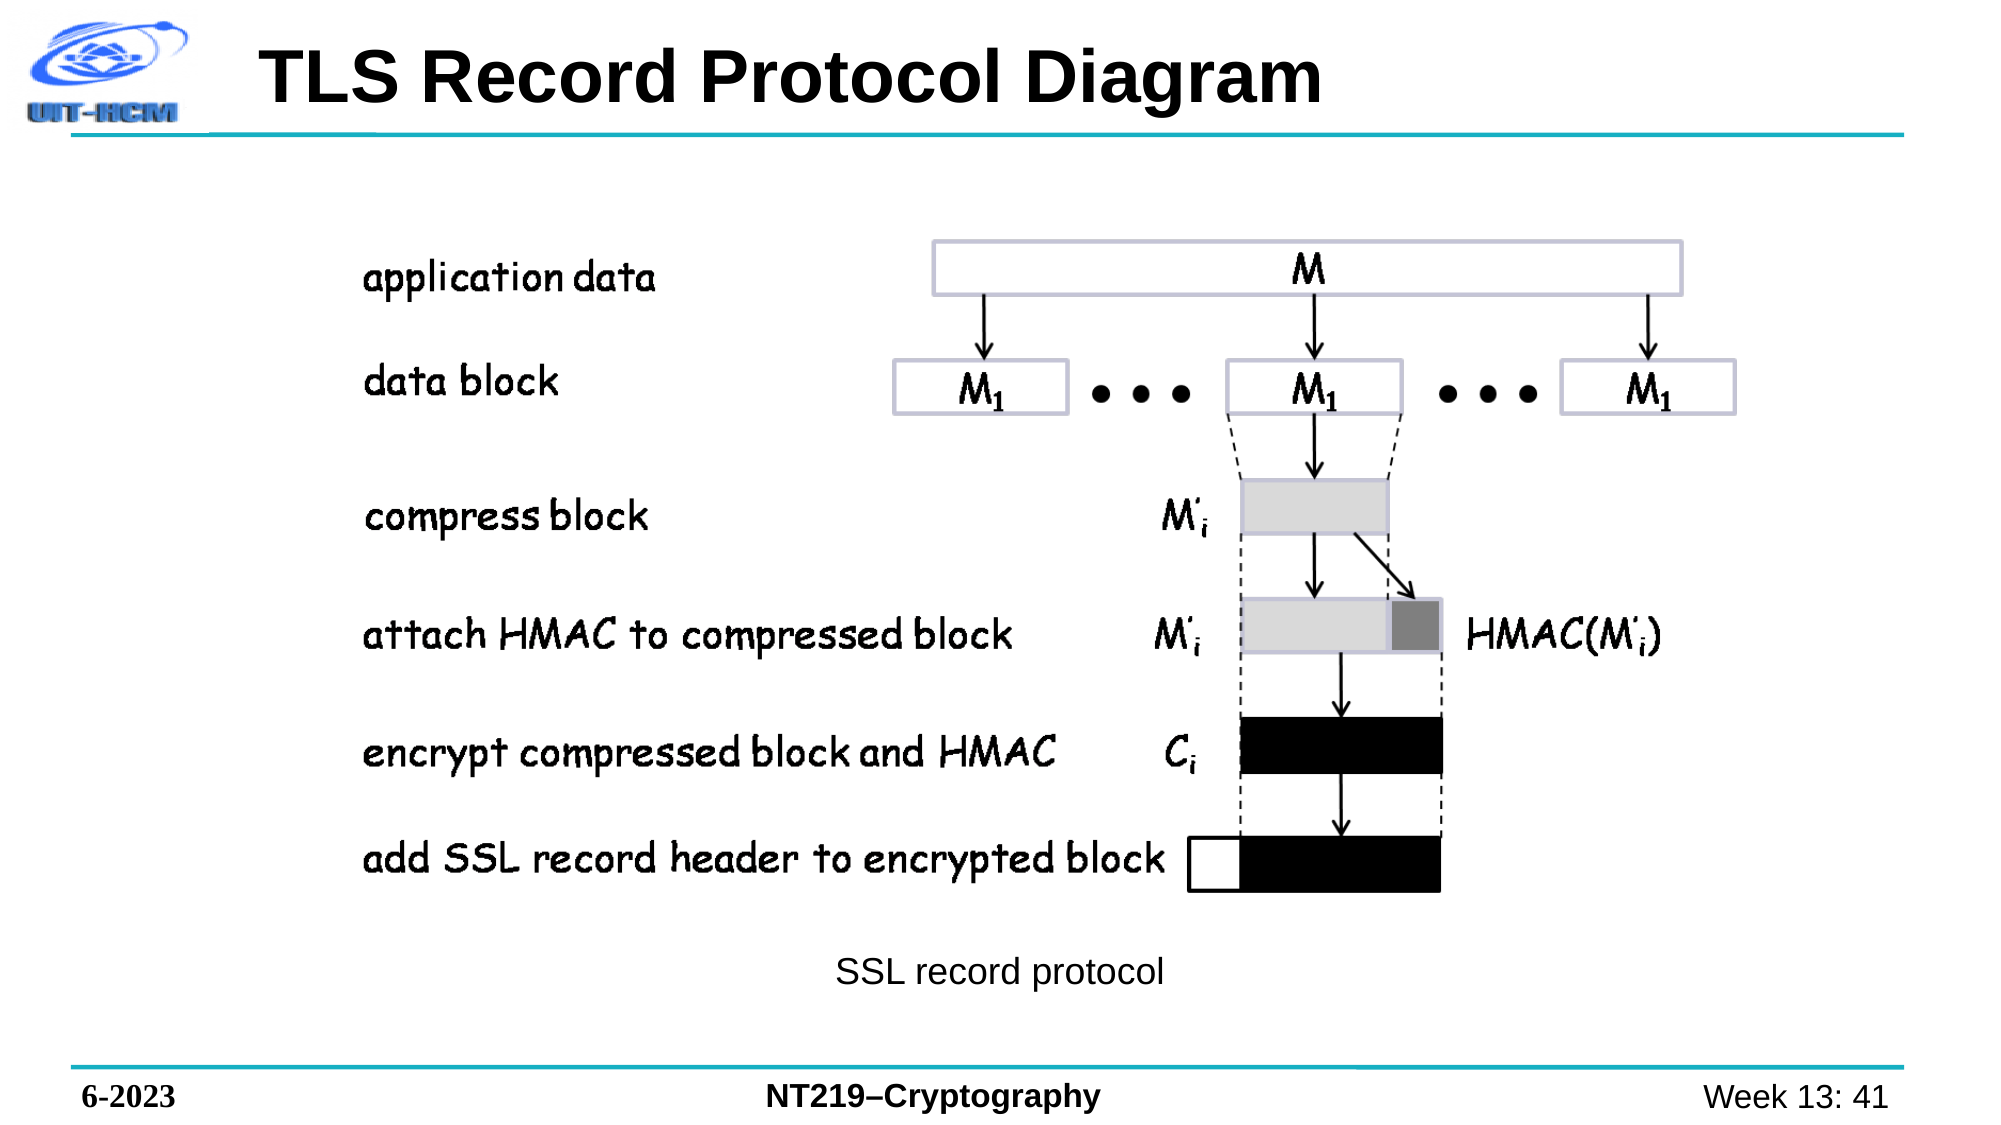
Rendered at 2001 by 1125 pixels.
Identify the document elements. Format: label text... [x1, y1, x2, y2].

text_box SSL record protocol [820, 939, 1180, 999]
text_box TLS Record Protocol Diagram [244, 0, 1482, 125]
picture [7, 9, 209, 133]
picture [337, 231, 1739, 894]
